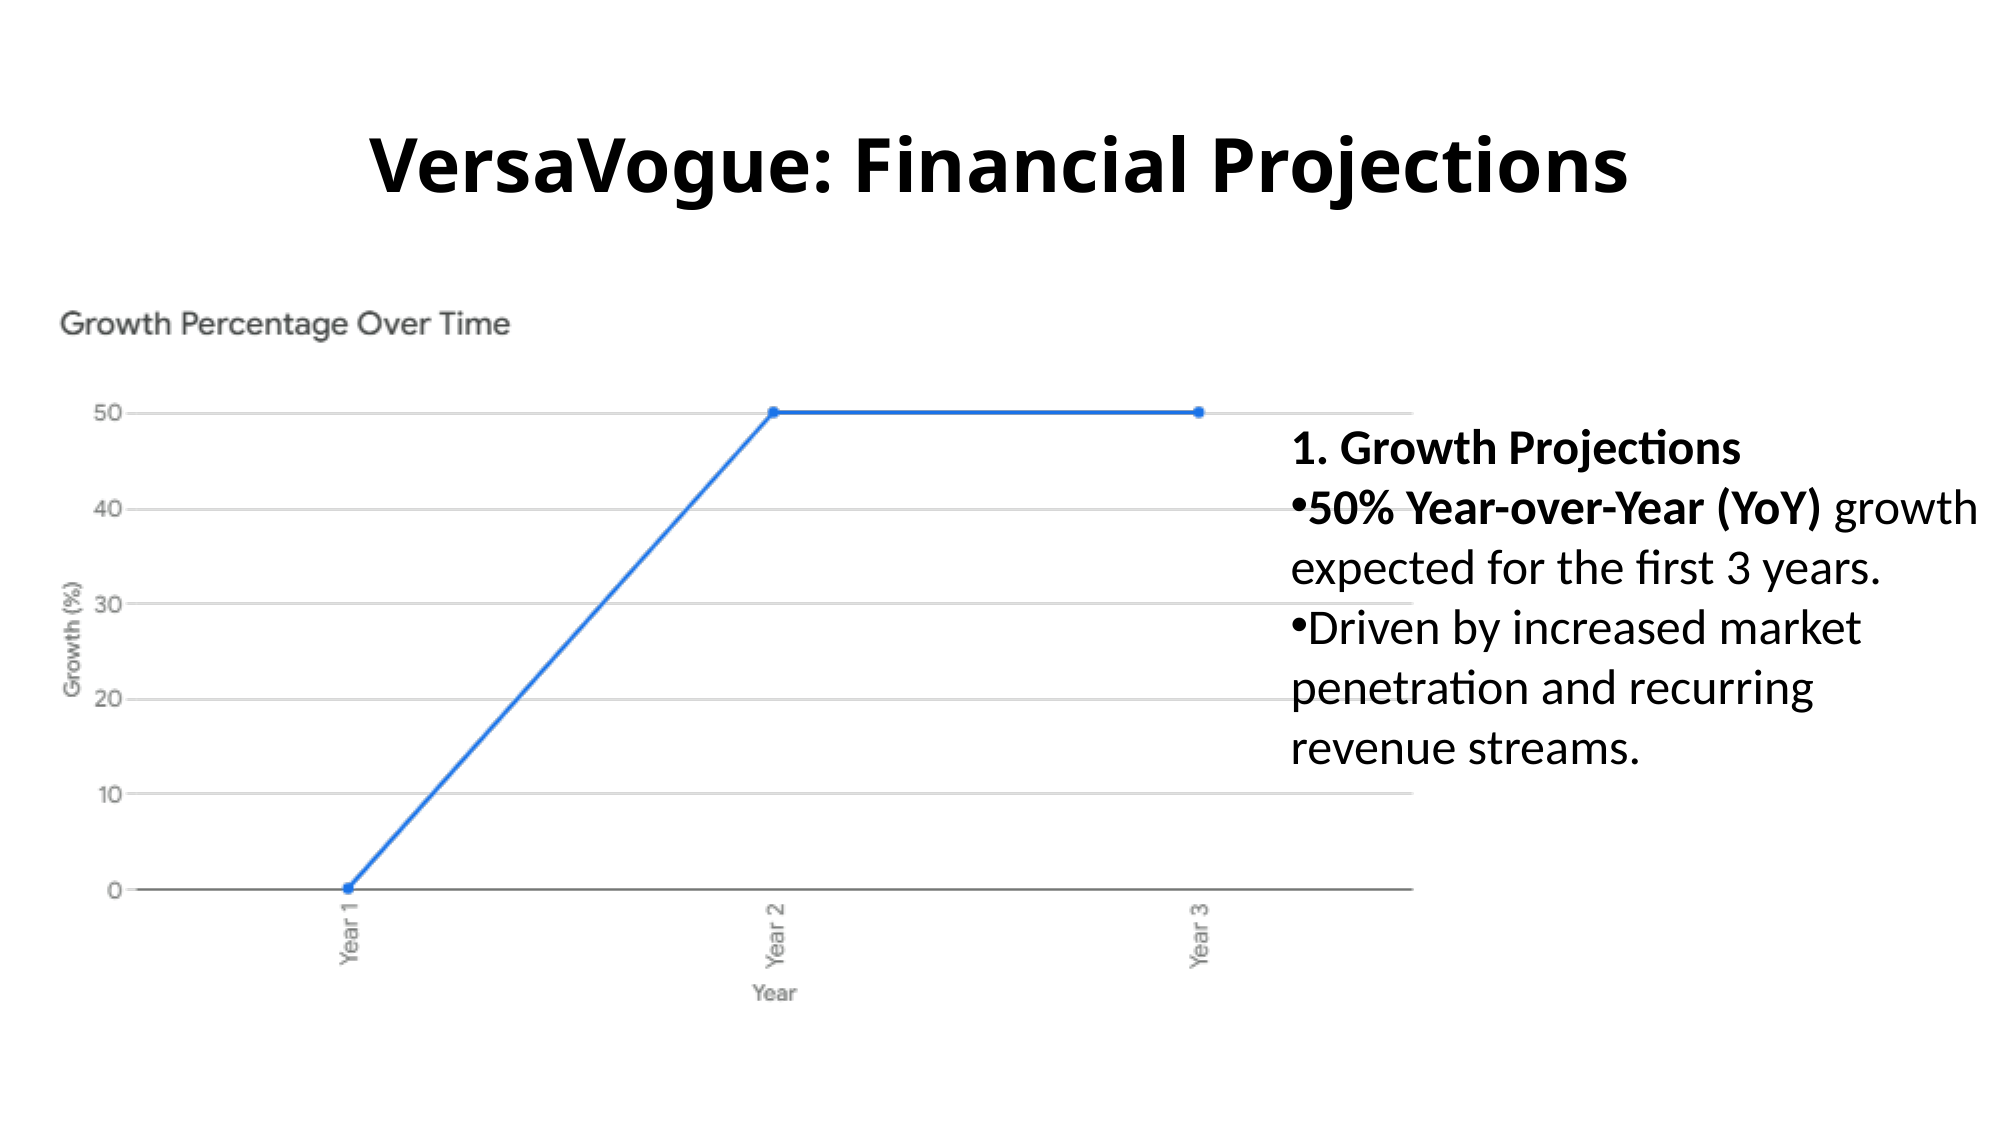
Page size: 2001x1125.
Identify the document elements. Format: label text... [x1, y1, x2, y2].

title VersaVogue: Financial Projections [137, 59, 1863, 278]
text_box 1. Growth Projections 50% Year-over-Year (YoY) growth expected for the first 3 years. Driven by increased market penetration and recurring revenue streams. [1444, 406, 2000, 842]
picture [28, 277, 1444, 1037]
